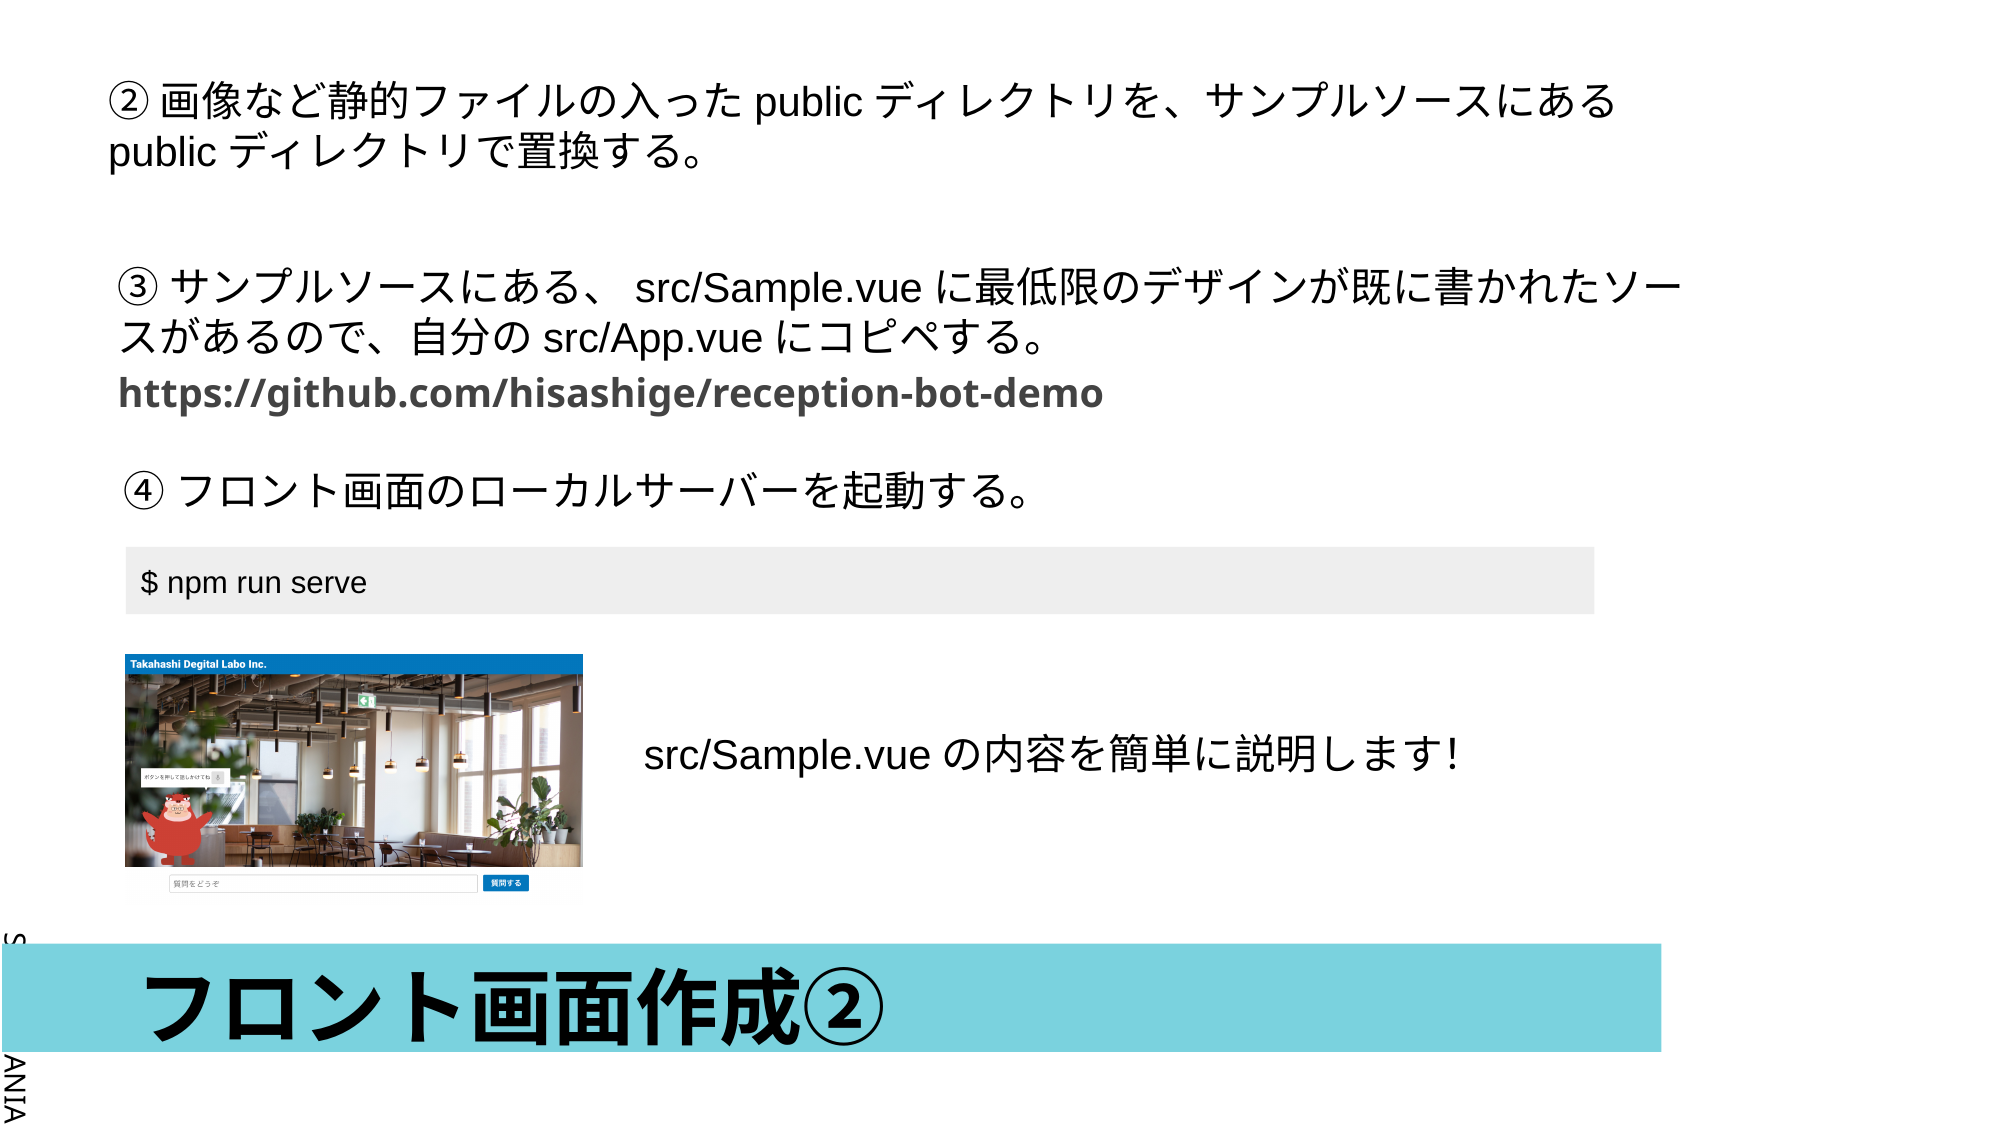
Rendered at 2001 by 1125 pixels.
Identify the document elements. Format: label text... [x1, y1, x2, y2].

title フロント画面作成② [116, 937, 1736, 1074]
text_box [2, 943, 116, 1052]
text_box ④フロント画面のローカルサーバーを起動する。 [108, 450, 1710, 531]
text_box src/Sample.vueの内容を簡単に説明します！ [628, 713, 1876, 794]
text_box ②画像など静的ファイルの入ったpublicディレクトリを、サンプルソースにあるpublicディレクトリで置換する。 [93, 59, 1694, 190]
text_box $ npm run serve [125, 546, 1595, 615]
picture [125, 654, 583, 905]
text_box ③サンプルソースにある、src/Sample.vueに最低限のデザインが既に書かれたソースがあるので、自分のsrc/App.vueにコピペする。 https://github.com/hisashige/reception-bot-demo [102, 245, 1704, 431]
